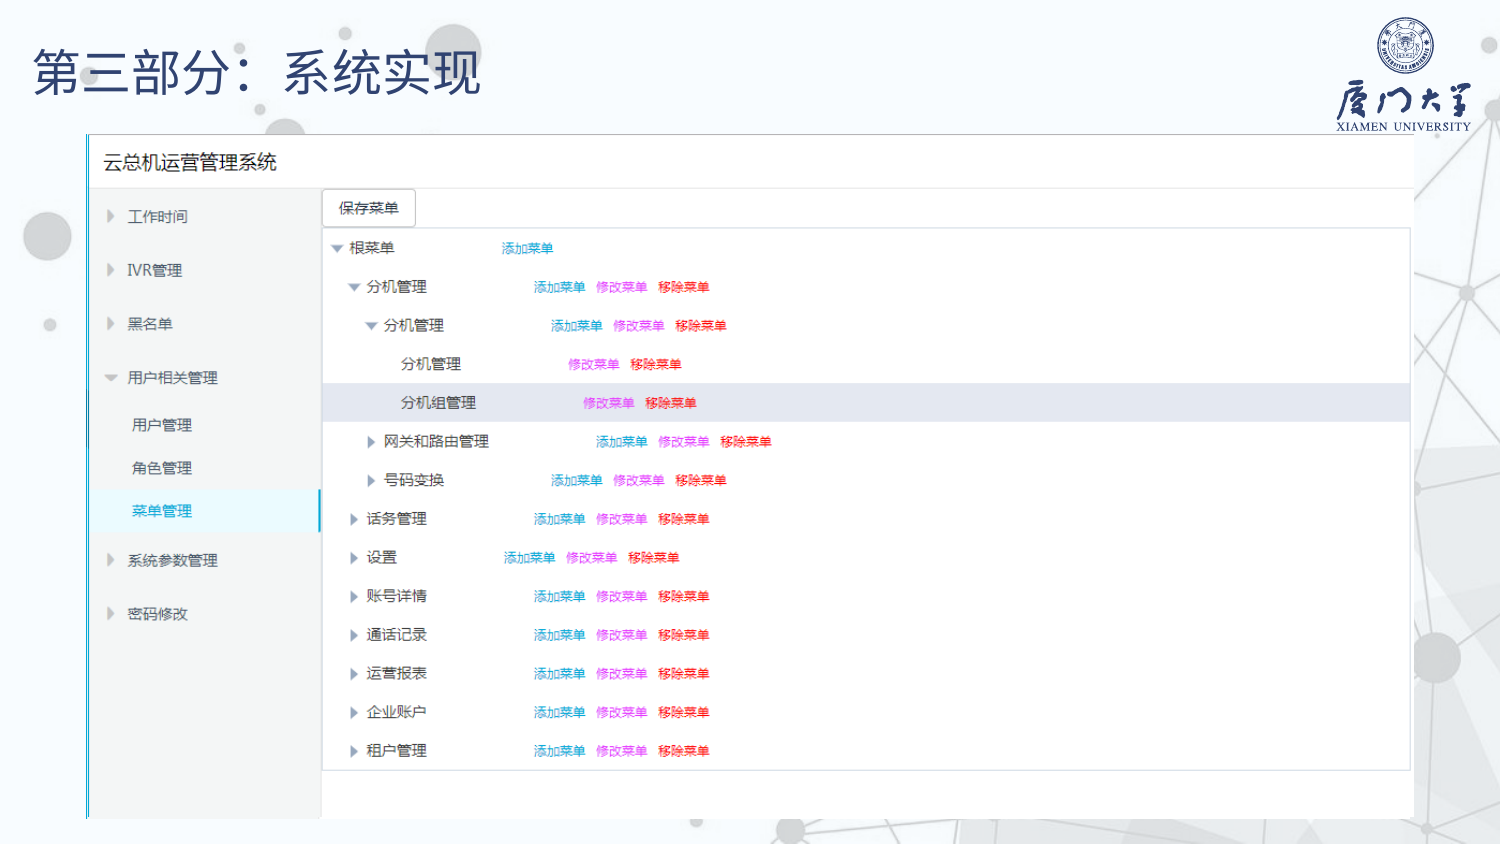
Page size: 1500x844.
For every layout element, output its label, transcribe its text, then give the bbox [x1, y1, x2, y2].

text_box 第三部分：系统实现 [17, 33, 497, 109]
picture [88, 134, 1414, 819]
